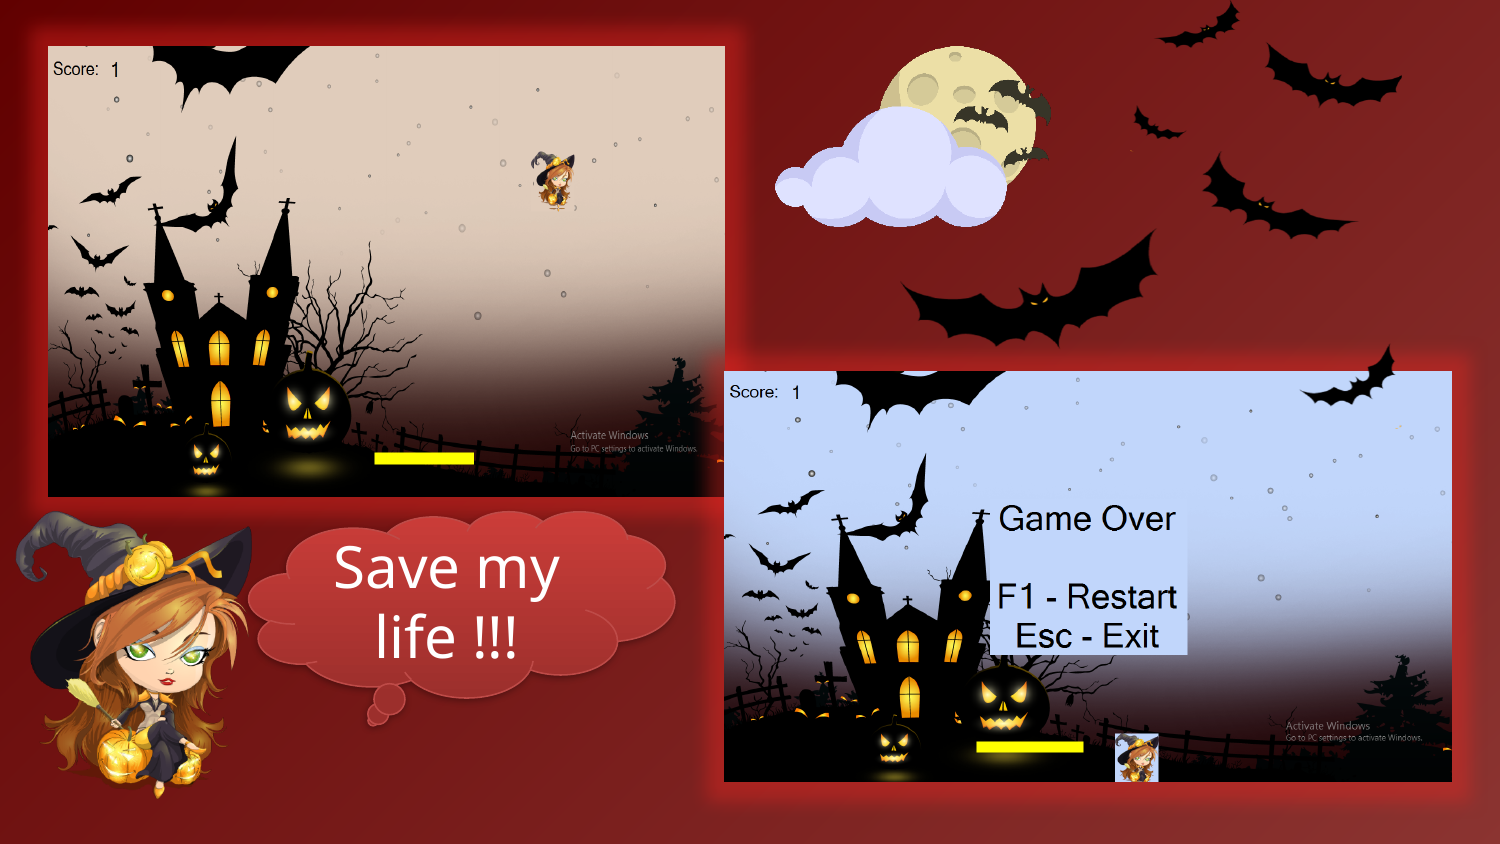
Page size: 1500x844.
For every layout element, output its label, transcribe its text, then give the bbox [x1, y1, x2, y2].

text_box Save my life !!! [257, 510, 676, 727]
picture [14, 510, 252, 800]
picture [48, 0, 1452, 783]
